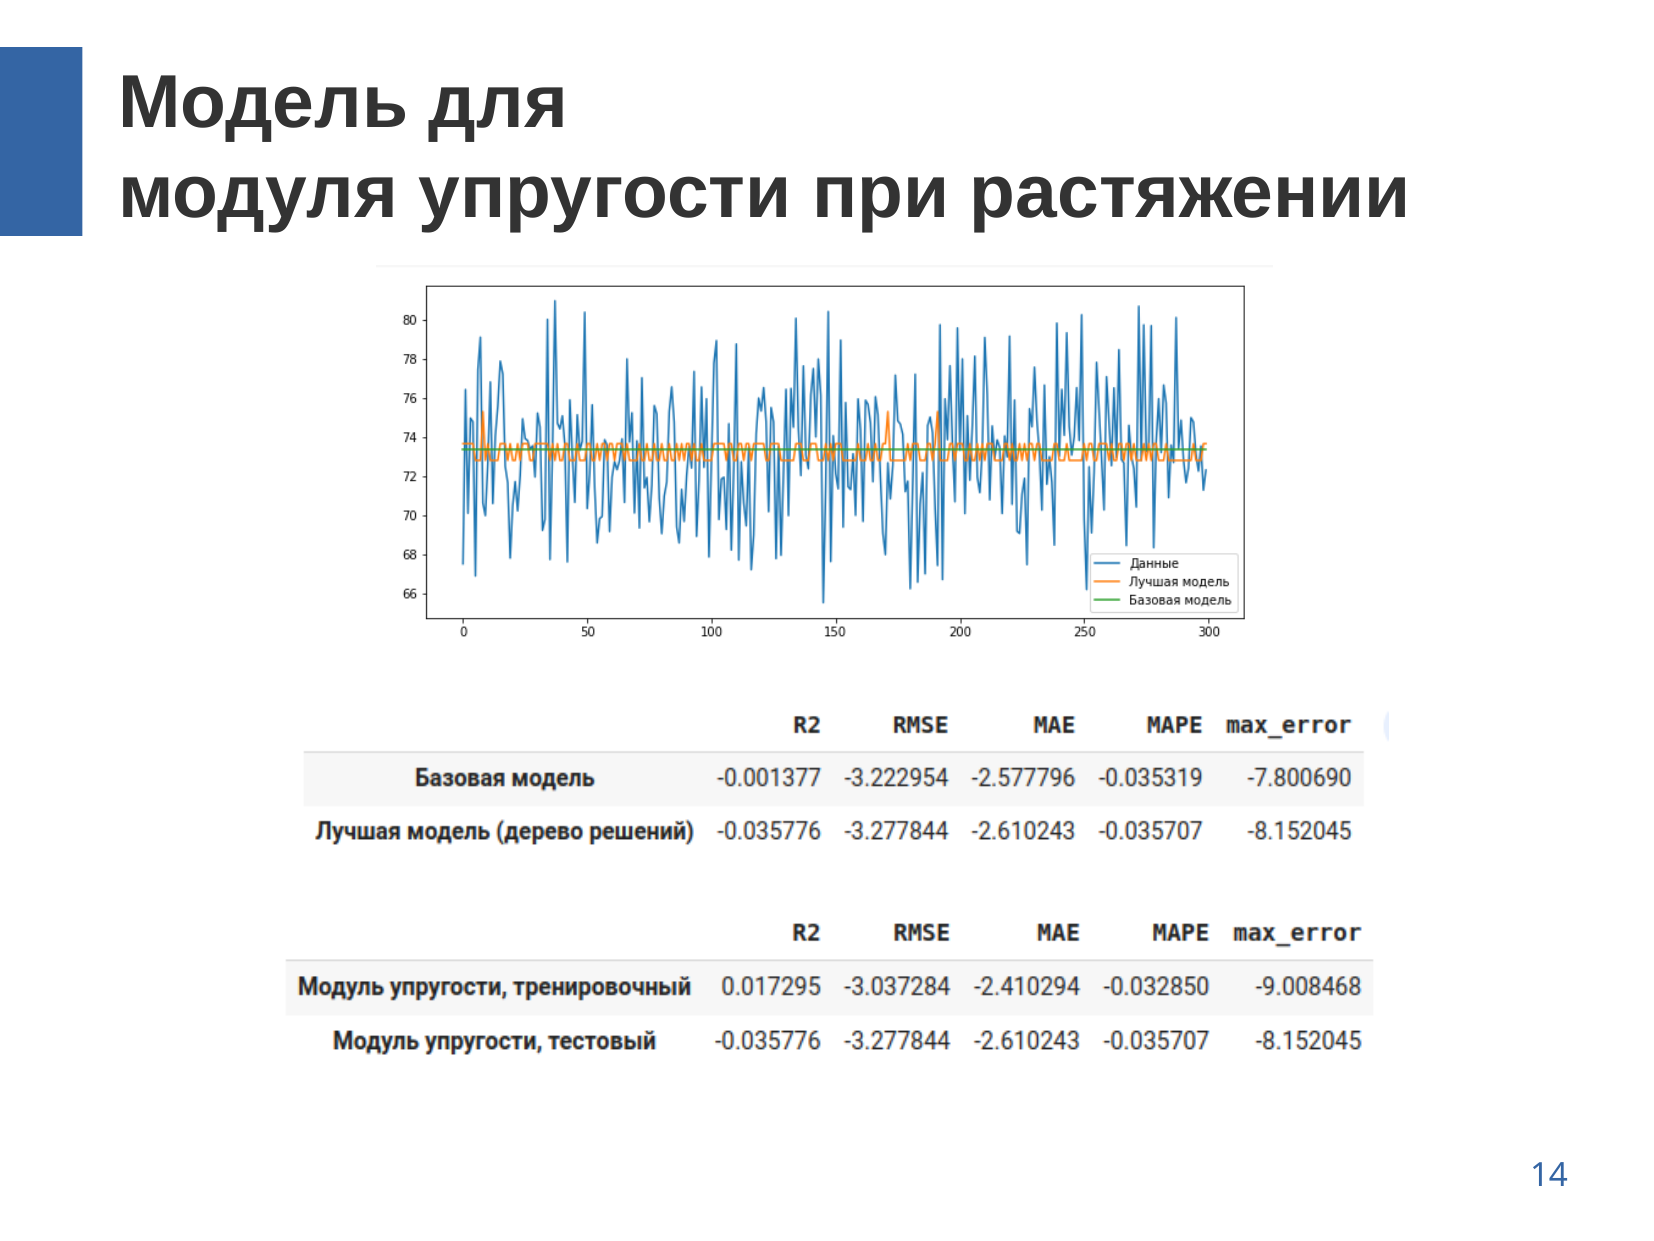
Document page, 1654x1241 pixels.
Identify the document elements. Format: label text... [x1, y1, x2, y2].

text_box Модель для модуля упругости при растяжении [118, 49, 1571, 236]
picture [376, 265, 1273, 656]
picture [271, 690, 1389, 869]
picture [271, 897, 1382, 1087]
